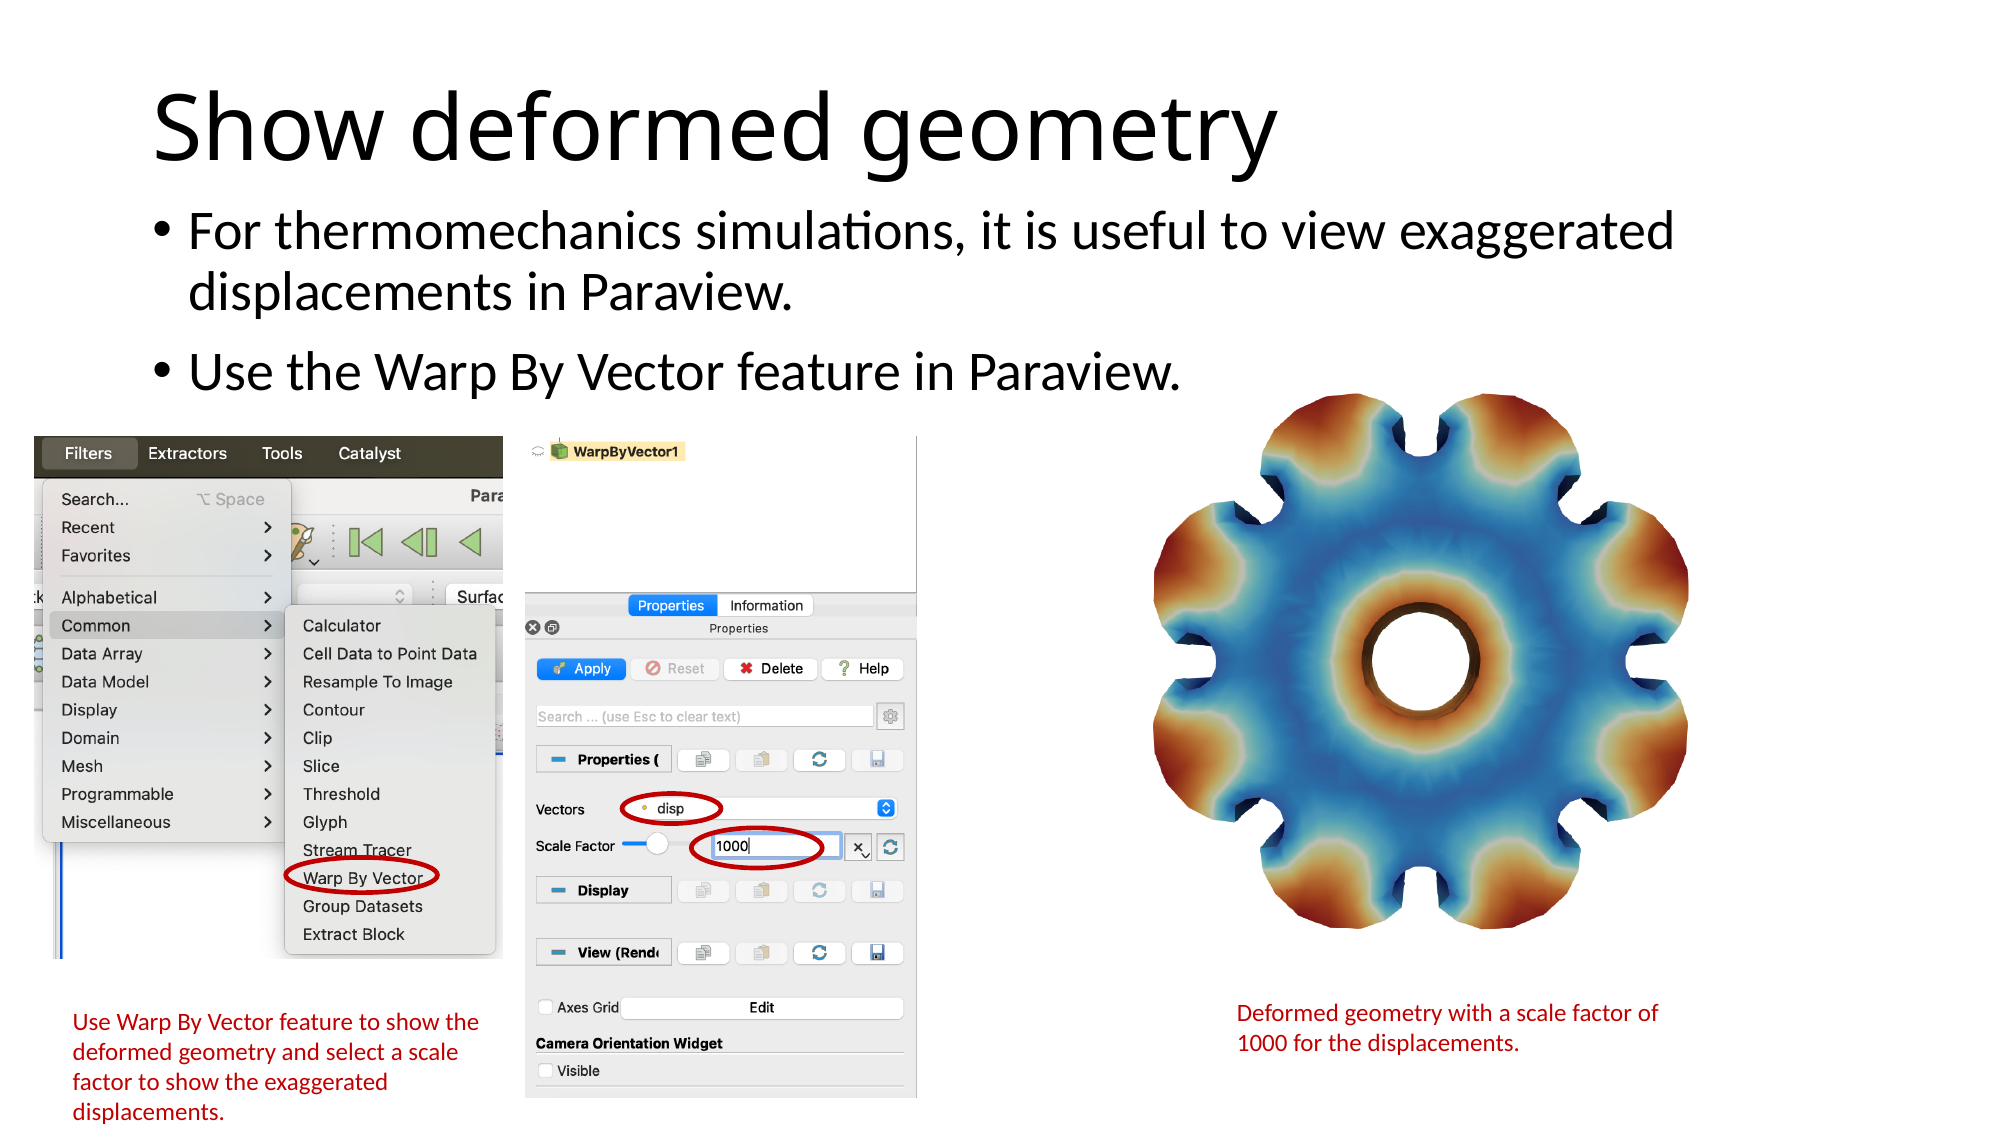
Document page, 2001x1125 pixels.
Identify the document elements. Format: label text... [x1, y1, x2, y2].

title Show deformed geometry [137, 22, 1863, 194]
picture [1148, 390, 1690, 931]
picture [34, 436, 503, 960]
list For thermomechanics simulations, it is useful to view exaggerated displacements in Paraview. Use the Warp By Vector feature in Paraview. [137, 194, 1863, 412]
text_box Use Warp By Vector feature to show the deformed geometry and select a scale factor to show the exaggerated displacements. [57, 998, 526, 1125]
picture [525, 436, 917, 1098]
text_box Deformed geometry with a scale factor of 1000 for the displacements. [1222, 988, 1690, 1064]
